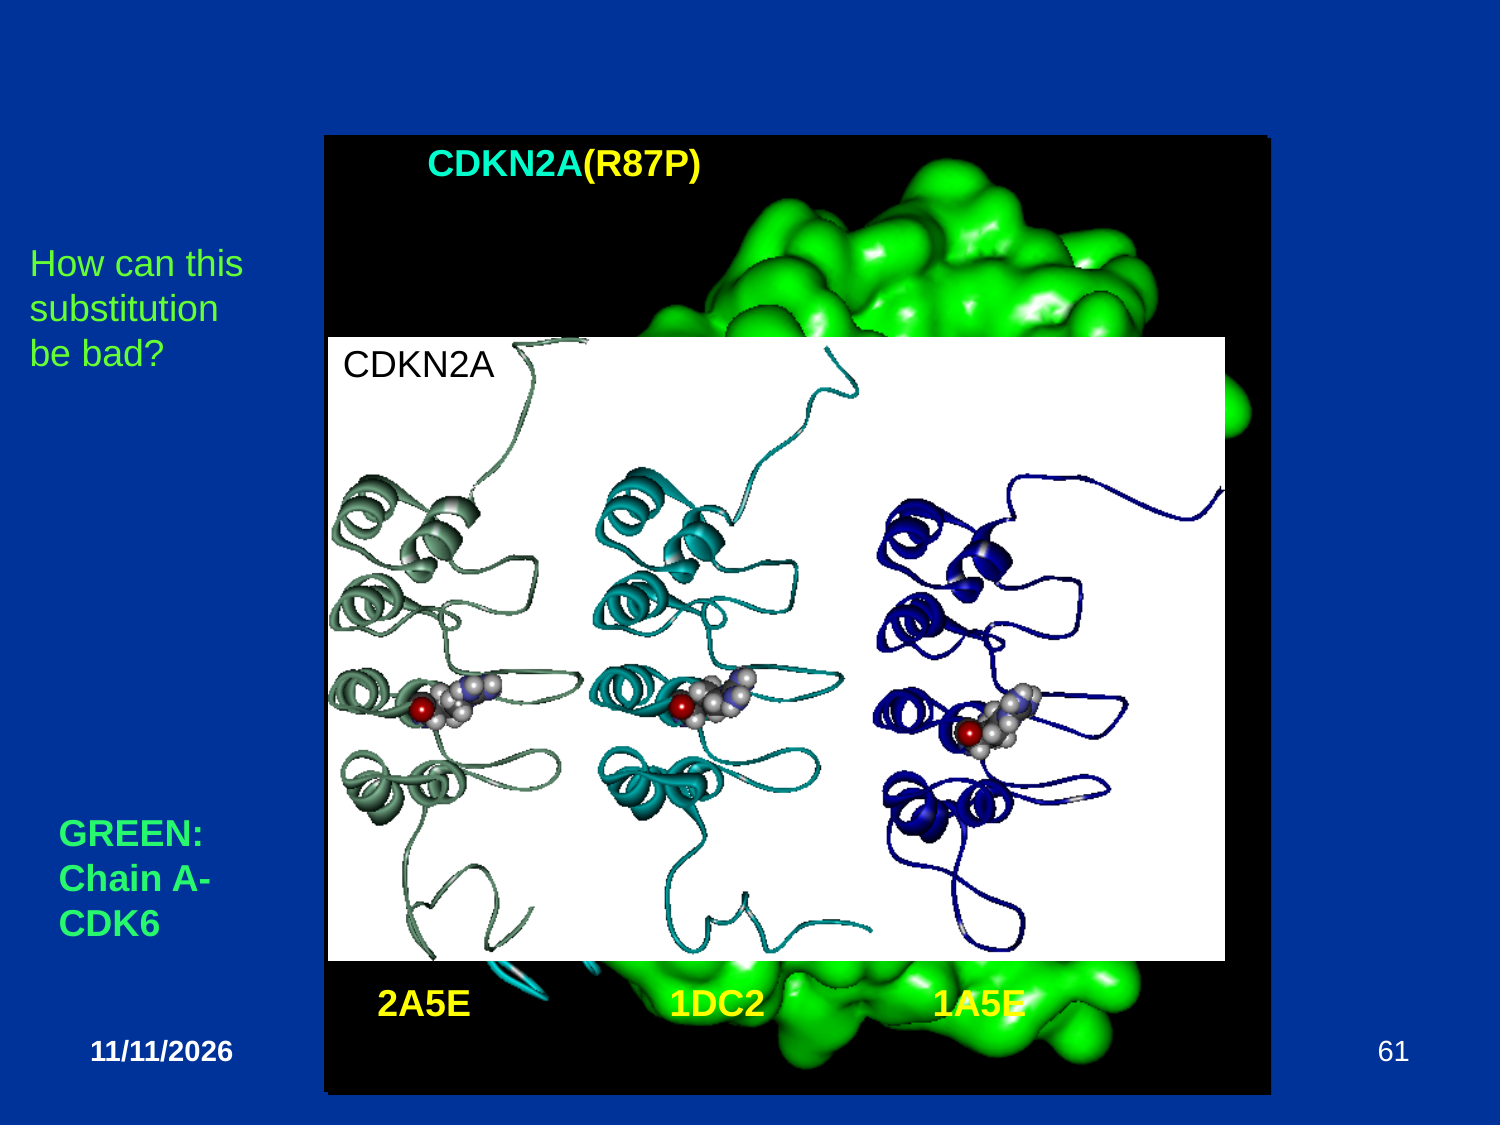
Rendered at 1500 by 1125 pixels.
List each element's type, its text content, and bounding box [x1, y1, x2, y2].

slide_number 61 [1269, 1024, 1426, 1103]
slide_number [74, 1024, 328, 1103]
text_box How can this substitution be bad? [14, 231, 269, 382]
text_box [327, 332, 1226, 1033]
picture [323, 135, 1272, 1095]
text_box GREEN: Chain A-CDK6 [43, 801, 269, 952]
